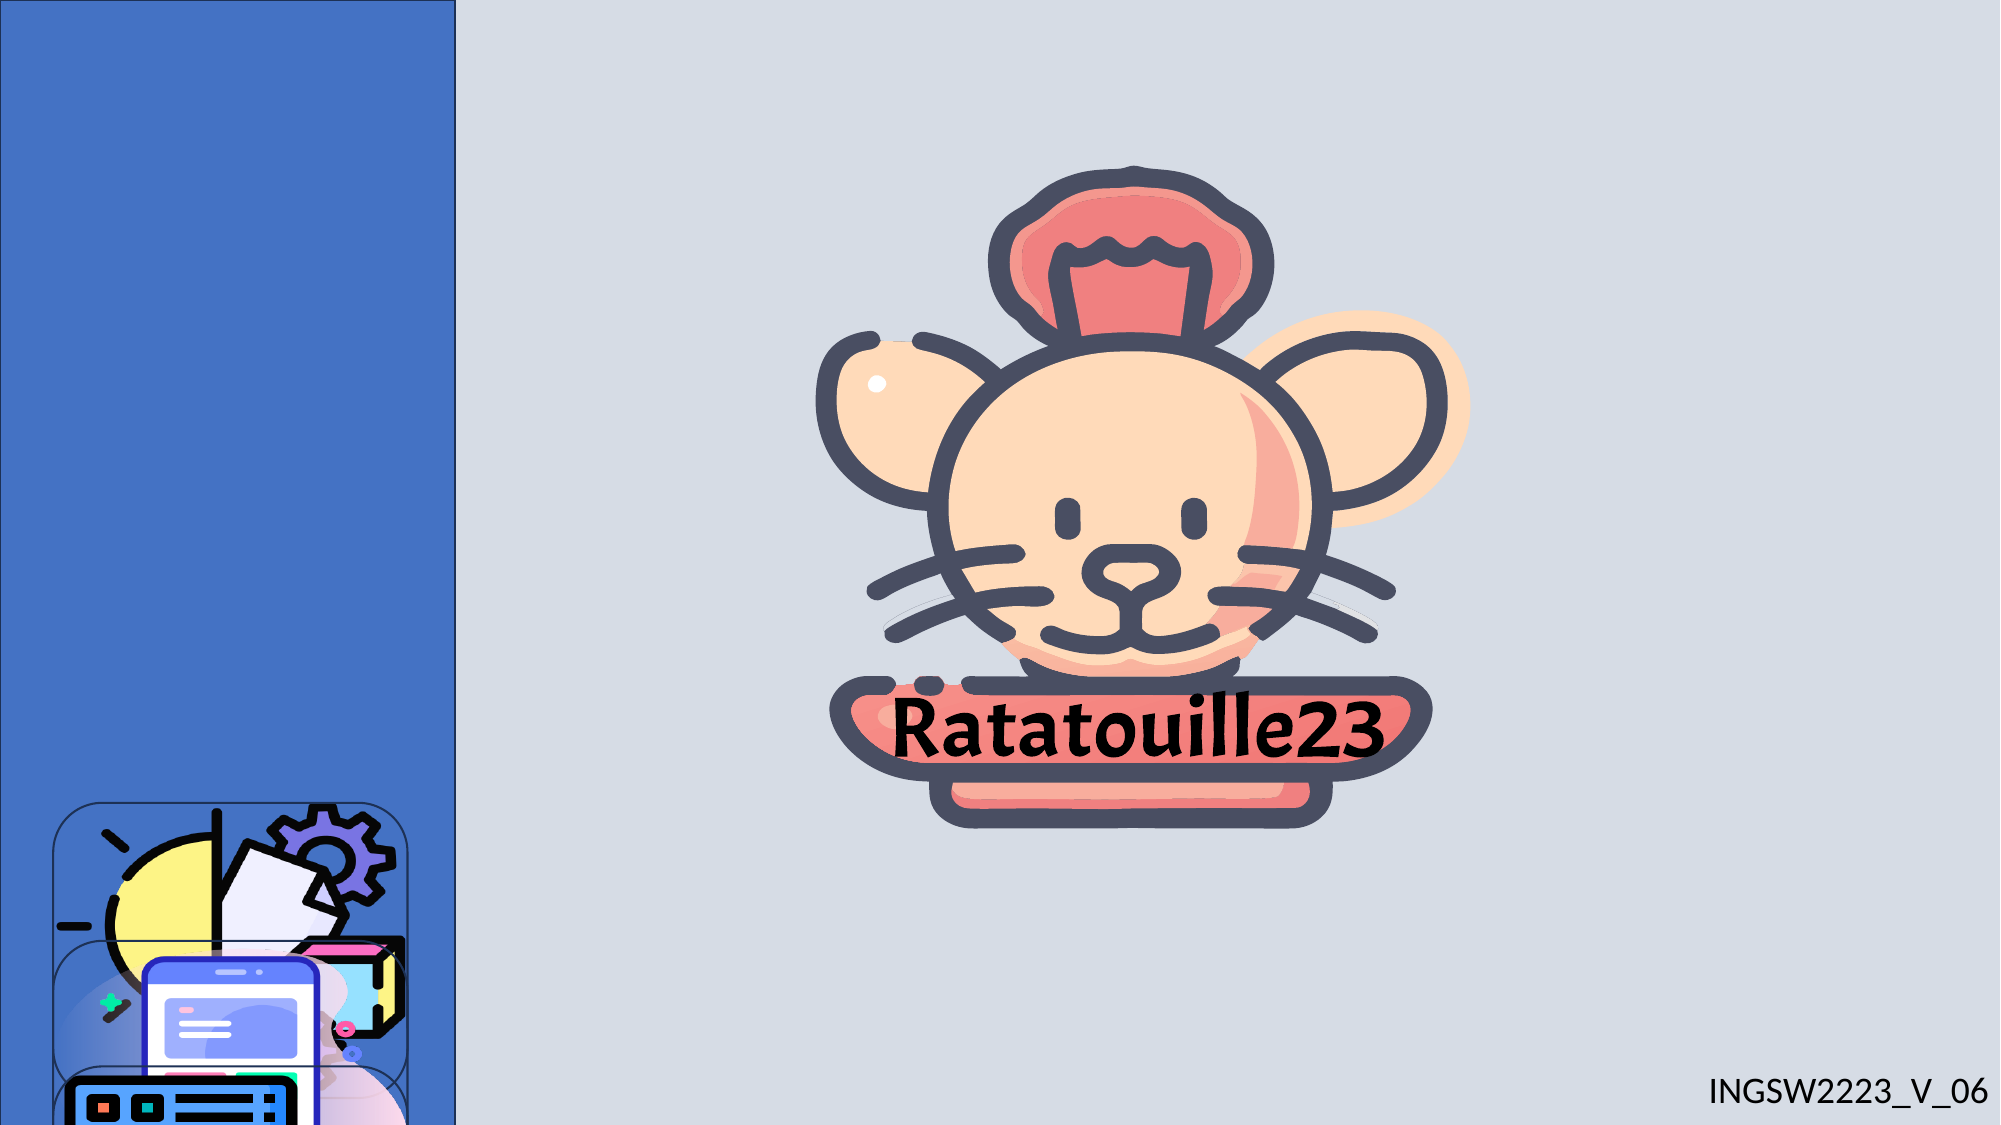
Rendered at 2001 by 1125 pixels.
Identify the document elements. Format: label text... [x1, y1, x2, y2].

text_box INGSW2223_V_06 [1693, 1058, 2000, 1118]
text_box [0, 0, 456, 1125]
text_box [52, 801, 409, 982]
text_box [52, 1065, 409, 1125]
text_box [815, 165, 1471, 829]
text_box [52, 939, 409, 1108]
